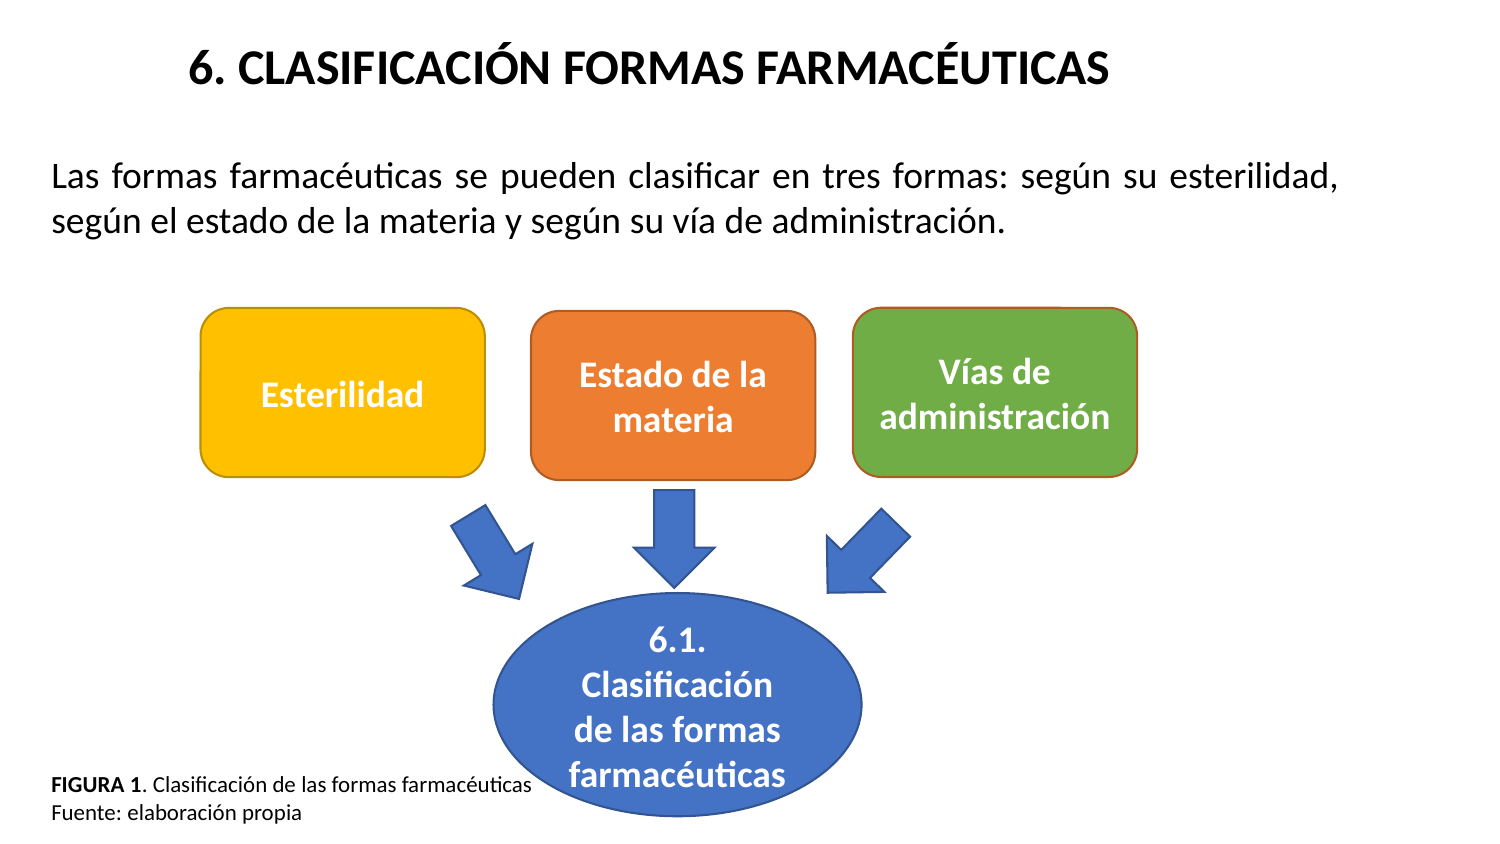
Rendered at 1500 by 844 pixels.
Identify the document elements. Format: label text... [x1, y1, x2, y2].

text_box [825, 507, 912, 594]
text_box FIGURA 1. Clasificación de las formas farmacéuticas Fuente: elaboración propia [36, 762, 787, 833]
text_box 6. CLASIFICACIÓN FORMAS FARMACÉUTICAS [55, 27, 1244, 103]
text_box Vías de administración [851, 306, 1139, 479]
text_box [449, 503, 534, 601]
text_box Las formas farmacéuticas se pueden clasificar en tres formas: según su esterilidad, según el estado de la materia y según su vía de administración. [36, 143, 1356, 249]
text_box Estado de la materia [529, 309, 817, 482]
text_box [631, 489, 717, 590]
text_box Esterilidad [199, 306, 486, 479]
text_box 6.1. Clasificación de las formas farmacéuticas [492, 591, 863, 796]
